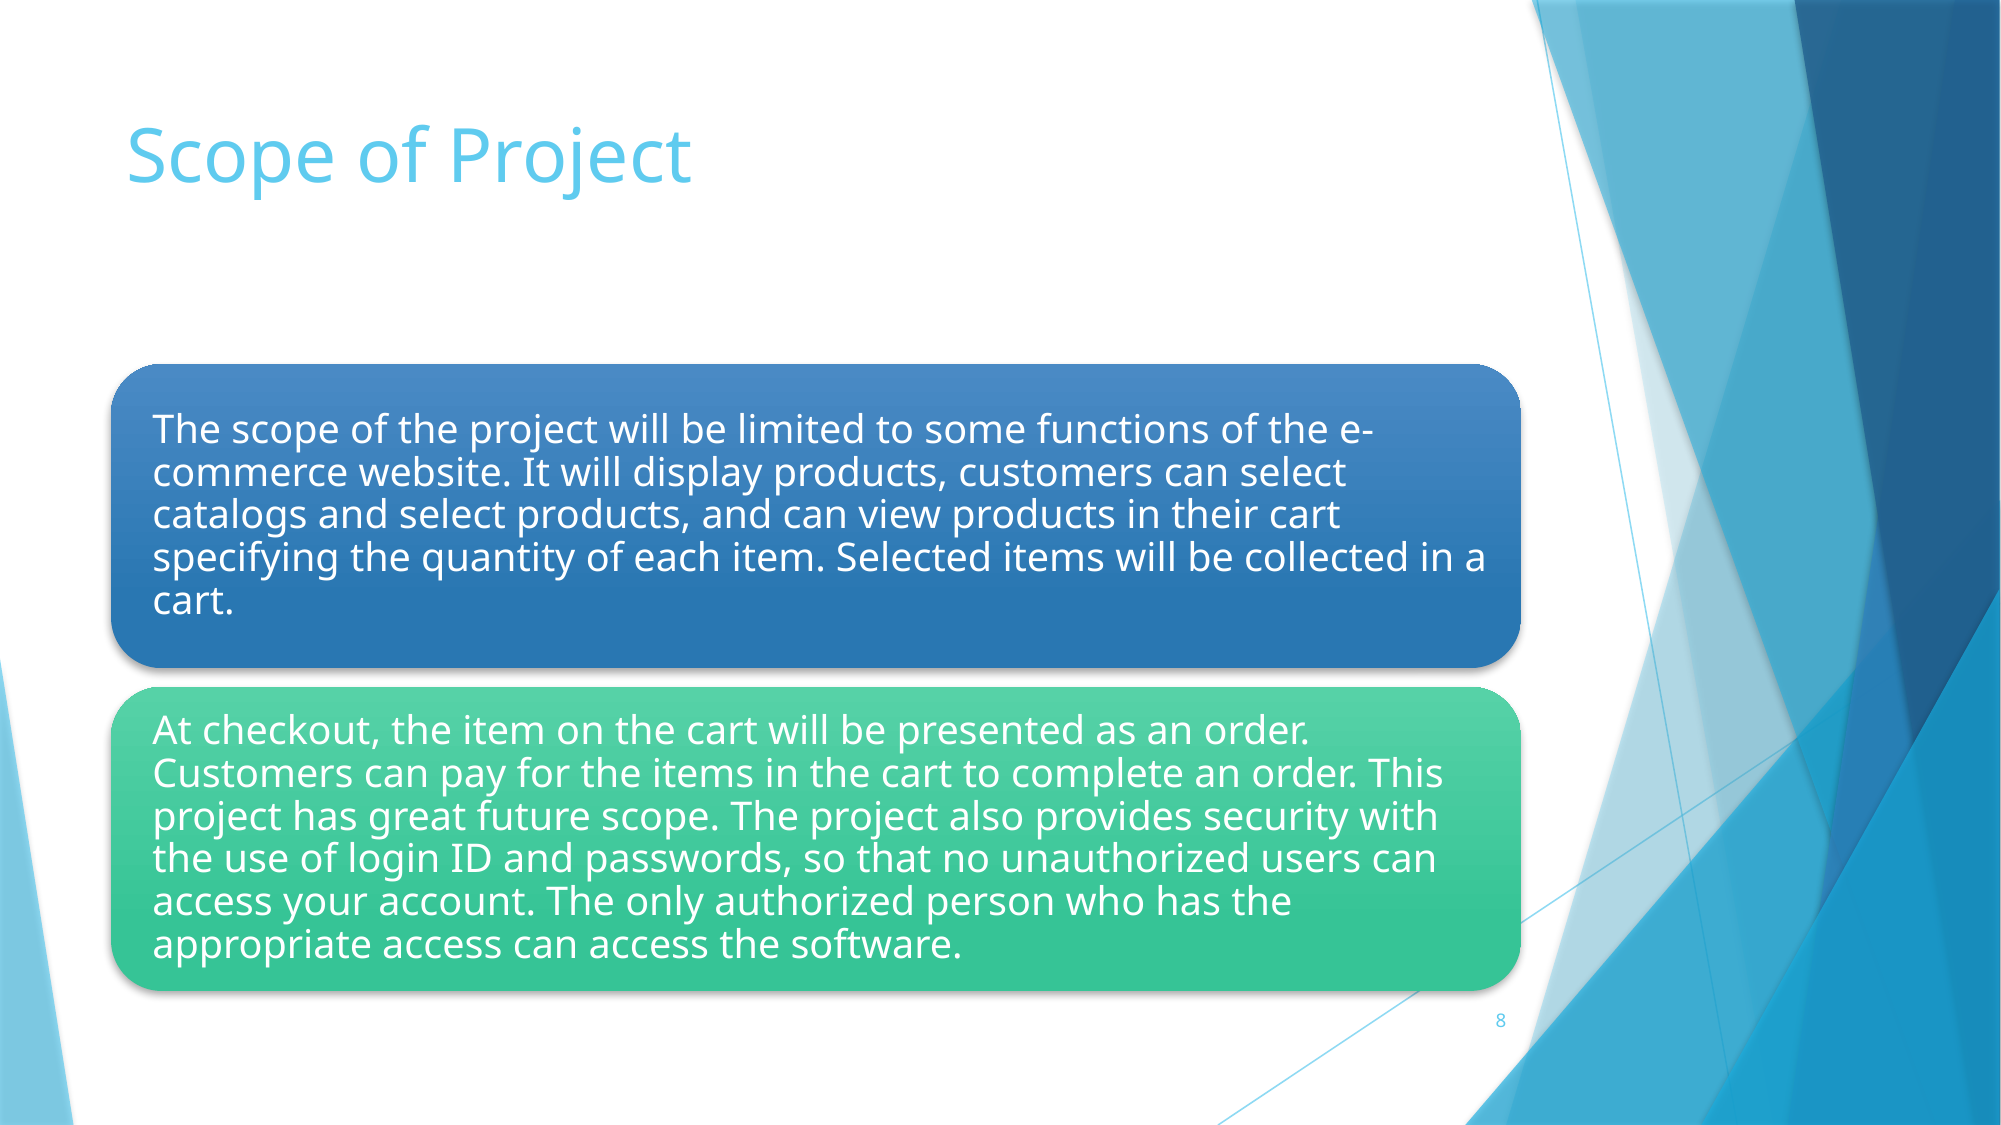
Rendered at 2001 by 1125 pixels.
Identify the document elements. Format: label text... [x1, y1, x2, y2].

slide_number 8 [1409, 999, 1522, 1051]
title Scope of Project [111, 99, 1522, 317]
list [110, 353, 1522, 992]
